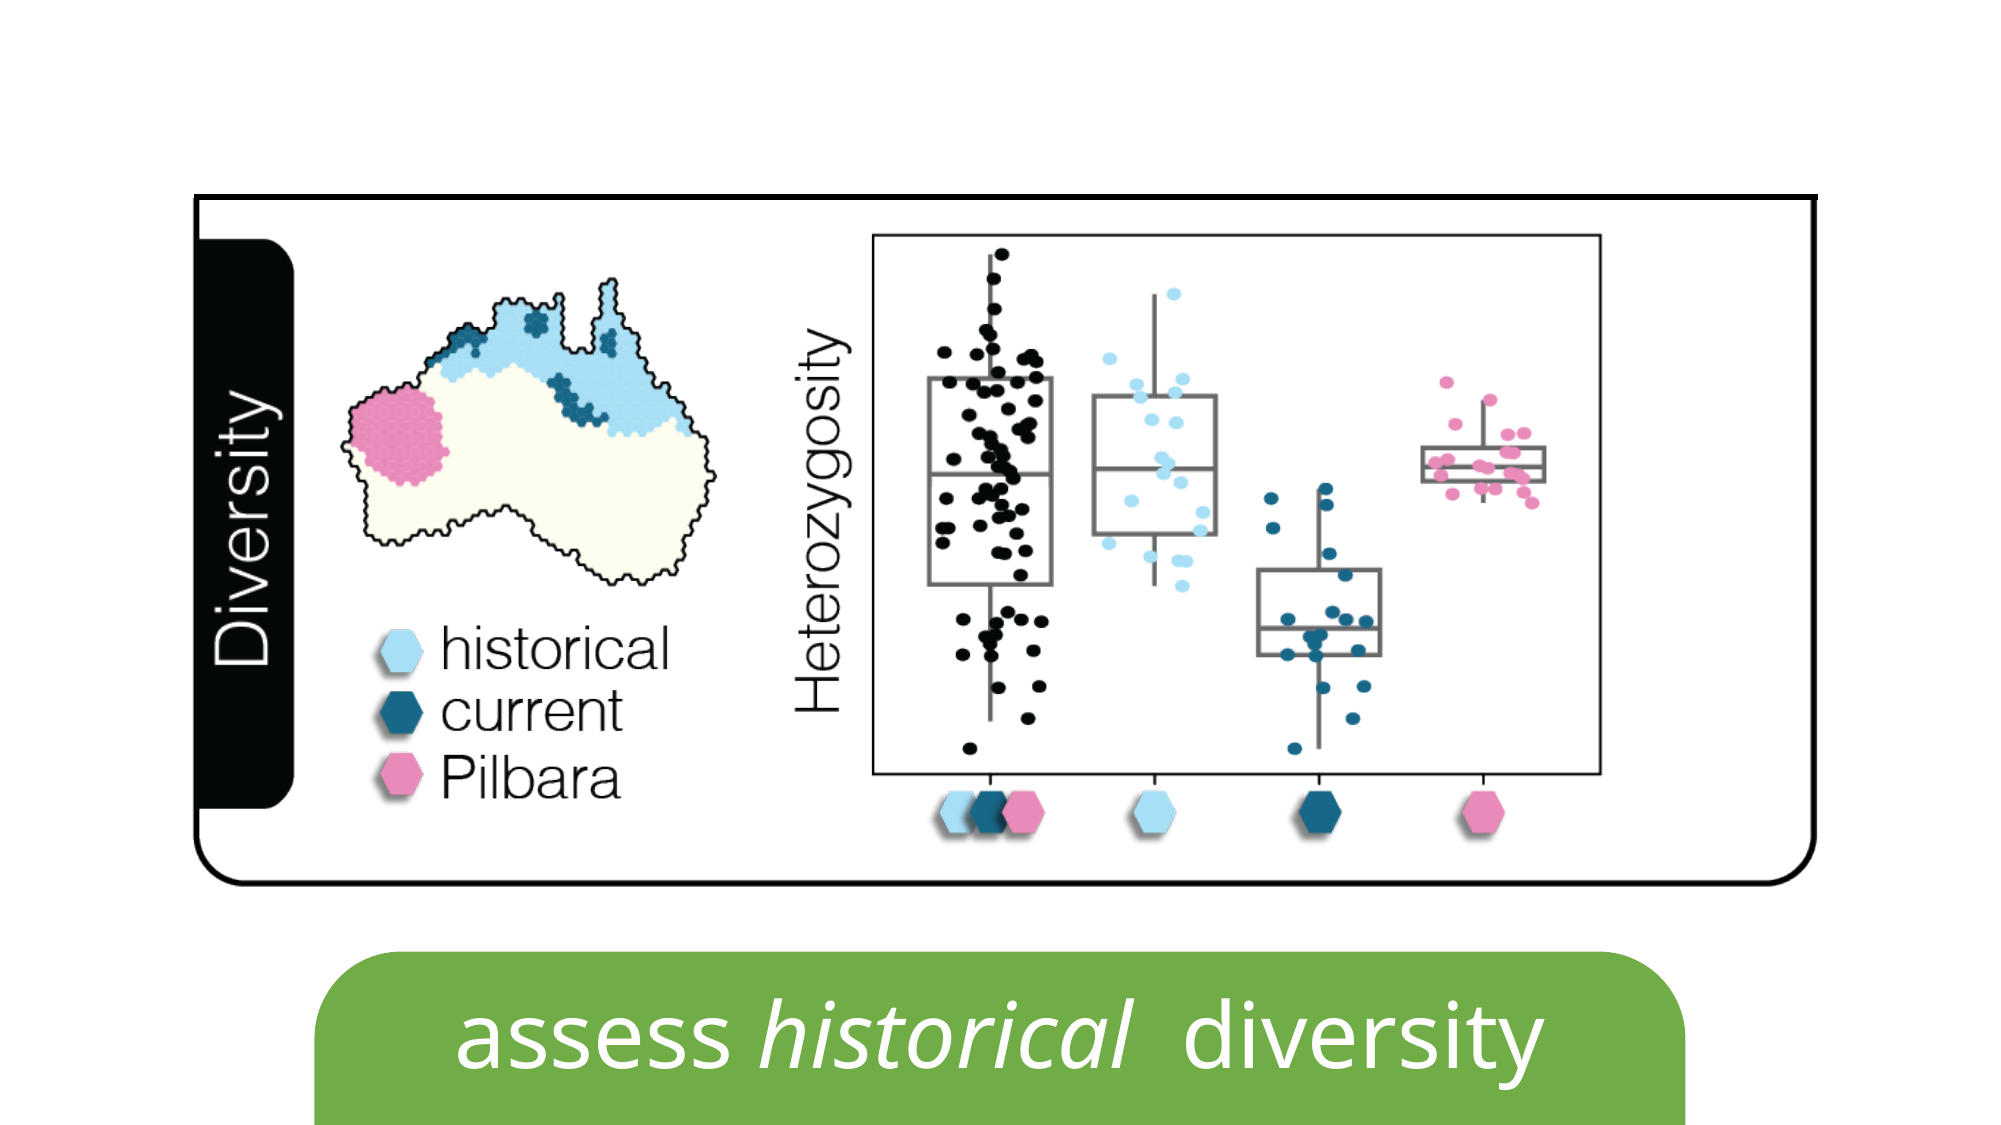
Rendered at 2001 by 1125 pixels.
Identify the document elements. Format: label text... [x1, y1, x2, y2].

text_box [316, 950, 1684, 1016]
text_box assess historical diversity [125, 1016, 1875, 1125]
picture [159, 198, 1894, 927]
